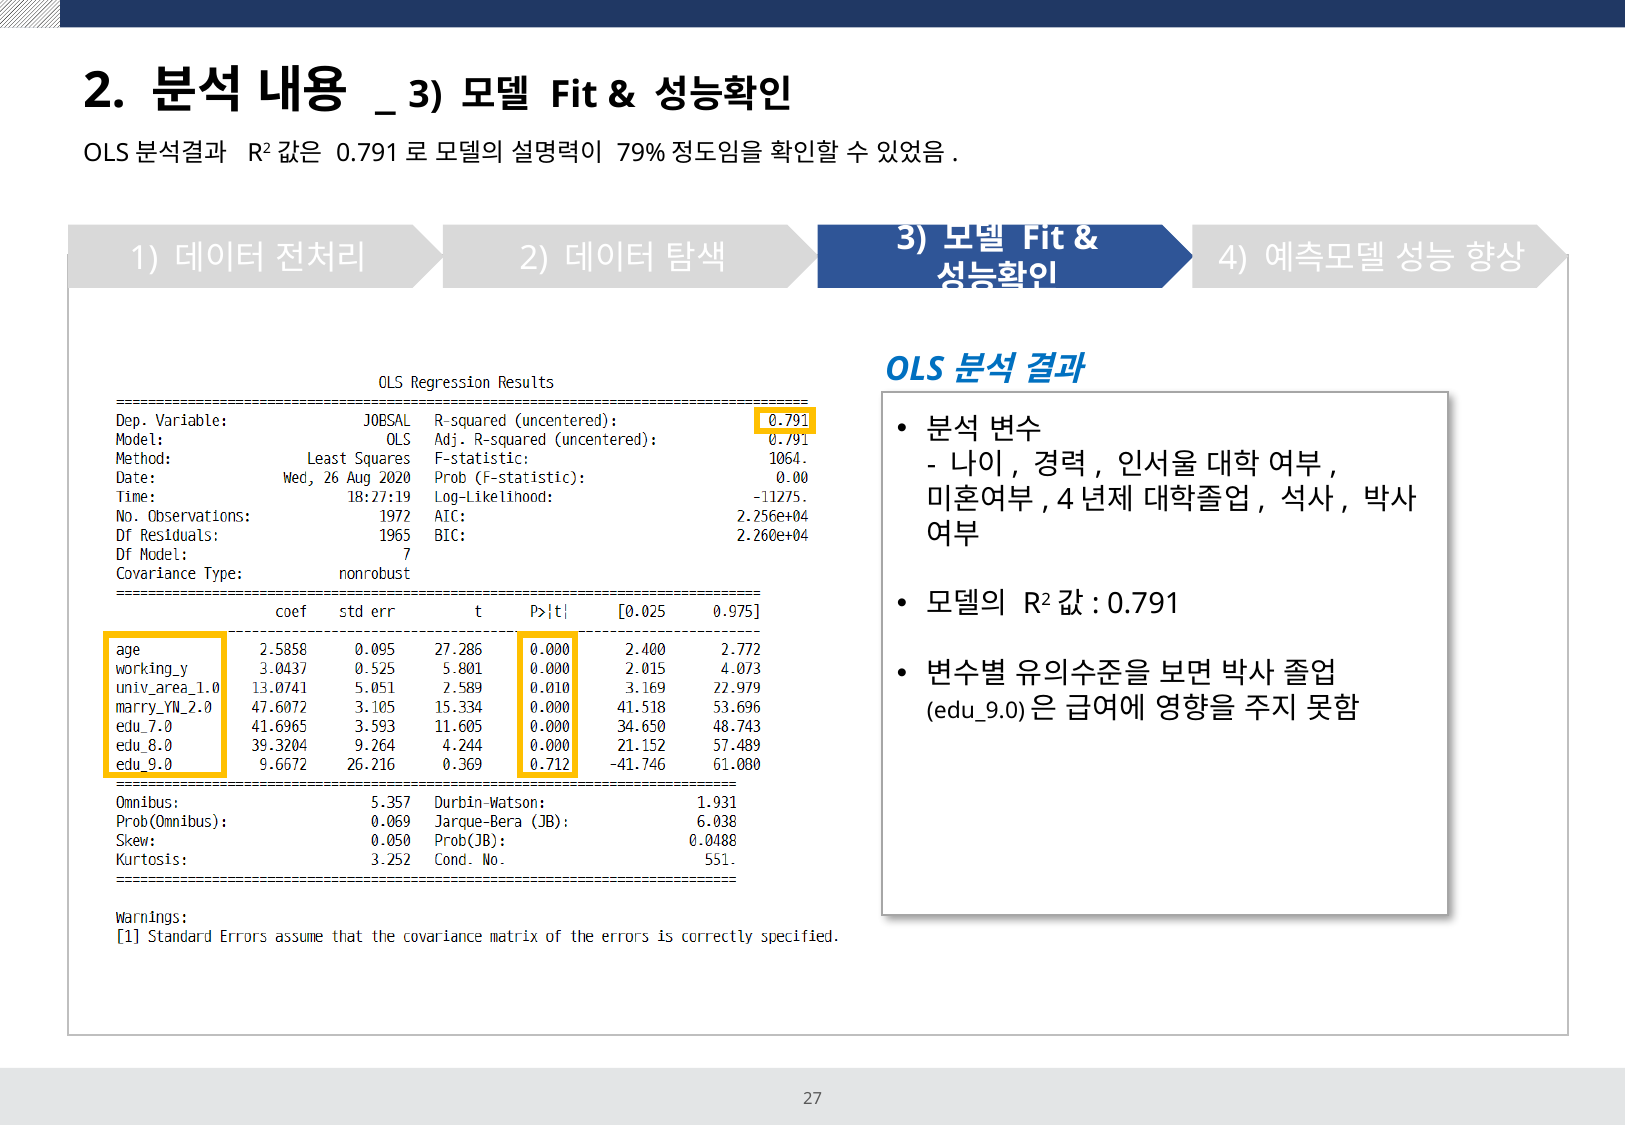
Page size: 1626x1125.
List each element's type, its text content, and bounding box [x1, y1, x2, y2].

text_box OLS분석 결과 [870, 339, 1099, 394]
text_box 분석 변수 - 나이, 경력, 인서울 대학 여부, 미혼여부, 4년제 대학졸업, 석사, 박사 여부 모델의 R2값: 0.791 변수별 유의수준을 보면 박사 졸업(edu_9.0)은 급여에 영향을 주지 못함 [881, 391, 1449, 916]
text_box [67, 254, 1569, 1036]
list OLS분석결과 R2값은 0.791로 모델의 설명력이 79%정도임을 확인할 수 있었음. [68, 137, 1569, 224]
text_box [68, 224, 1569, 288]
title 2. 분석 내용 _ 3) 모델 Fit & 성능확인 [68, 44, 1569, 137]
picture [105, 371, 845, 954]
